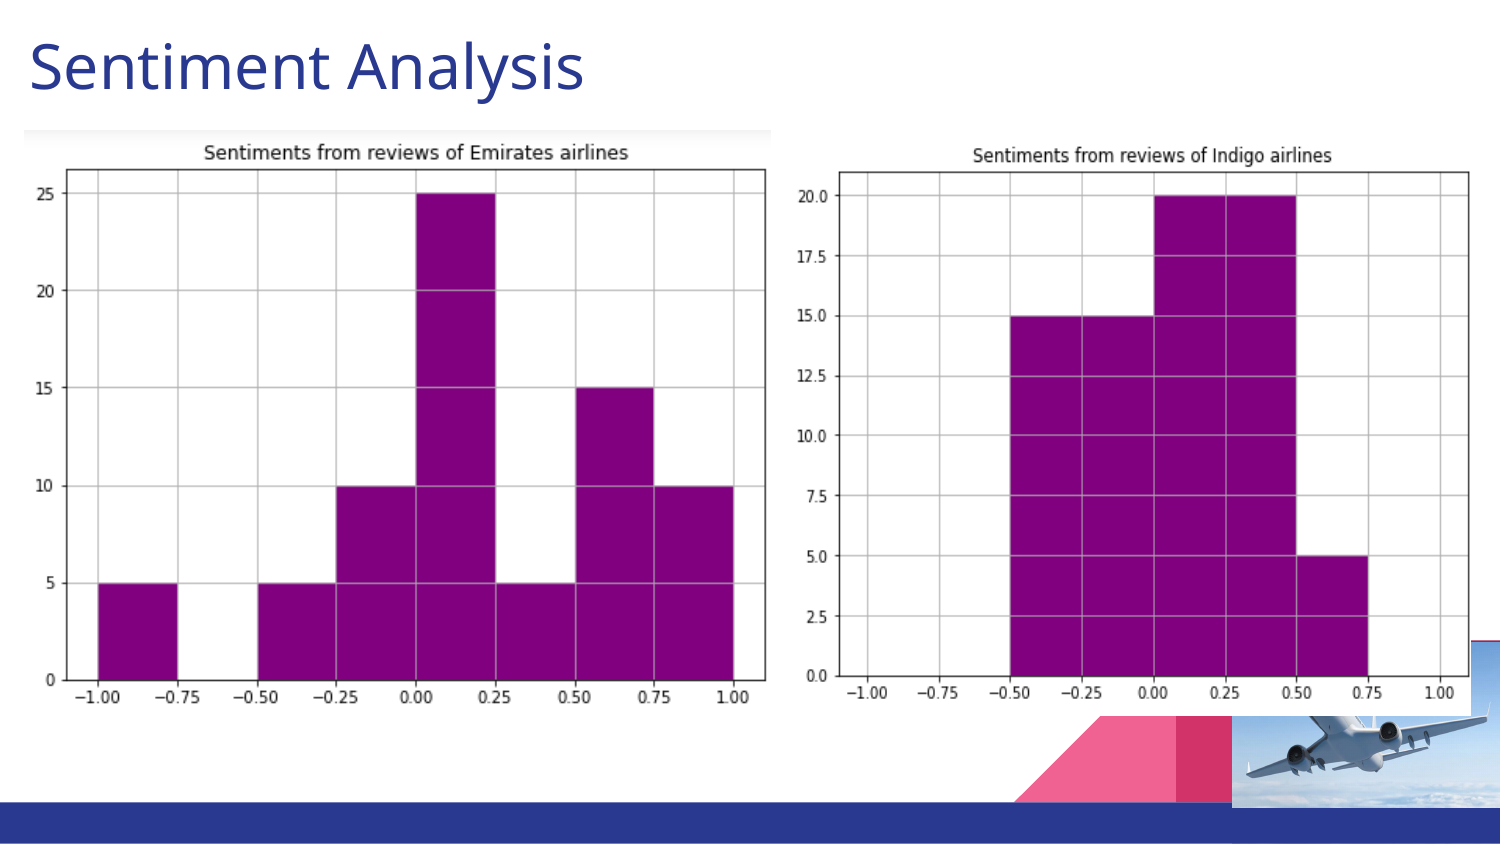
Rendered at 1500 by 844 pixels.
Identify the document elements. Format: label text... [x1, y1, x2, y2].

picture [790, 130, 1500, 808]
title Sentiment Analysis [14, 11, 714, 106]
picture [24, 130, 771, 716]
